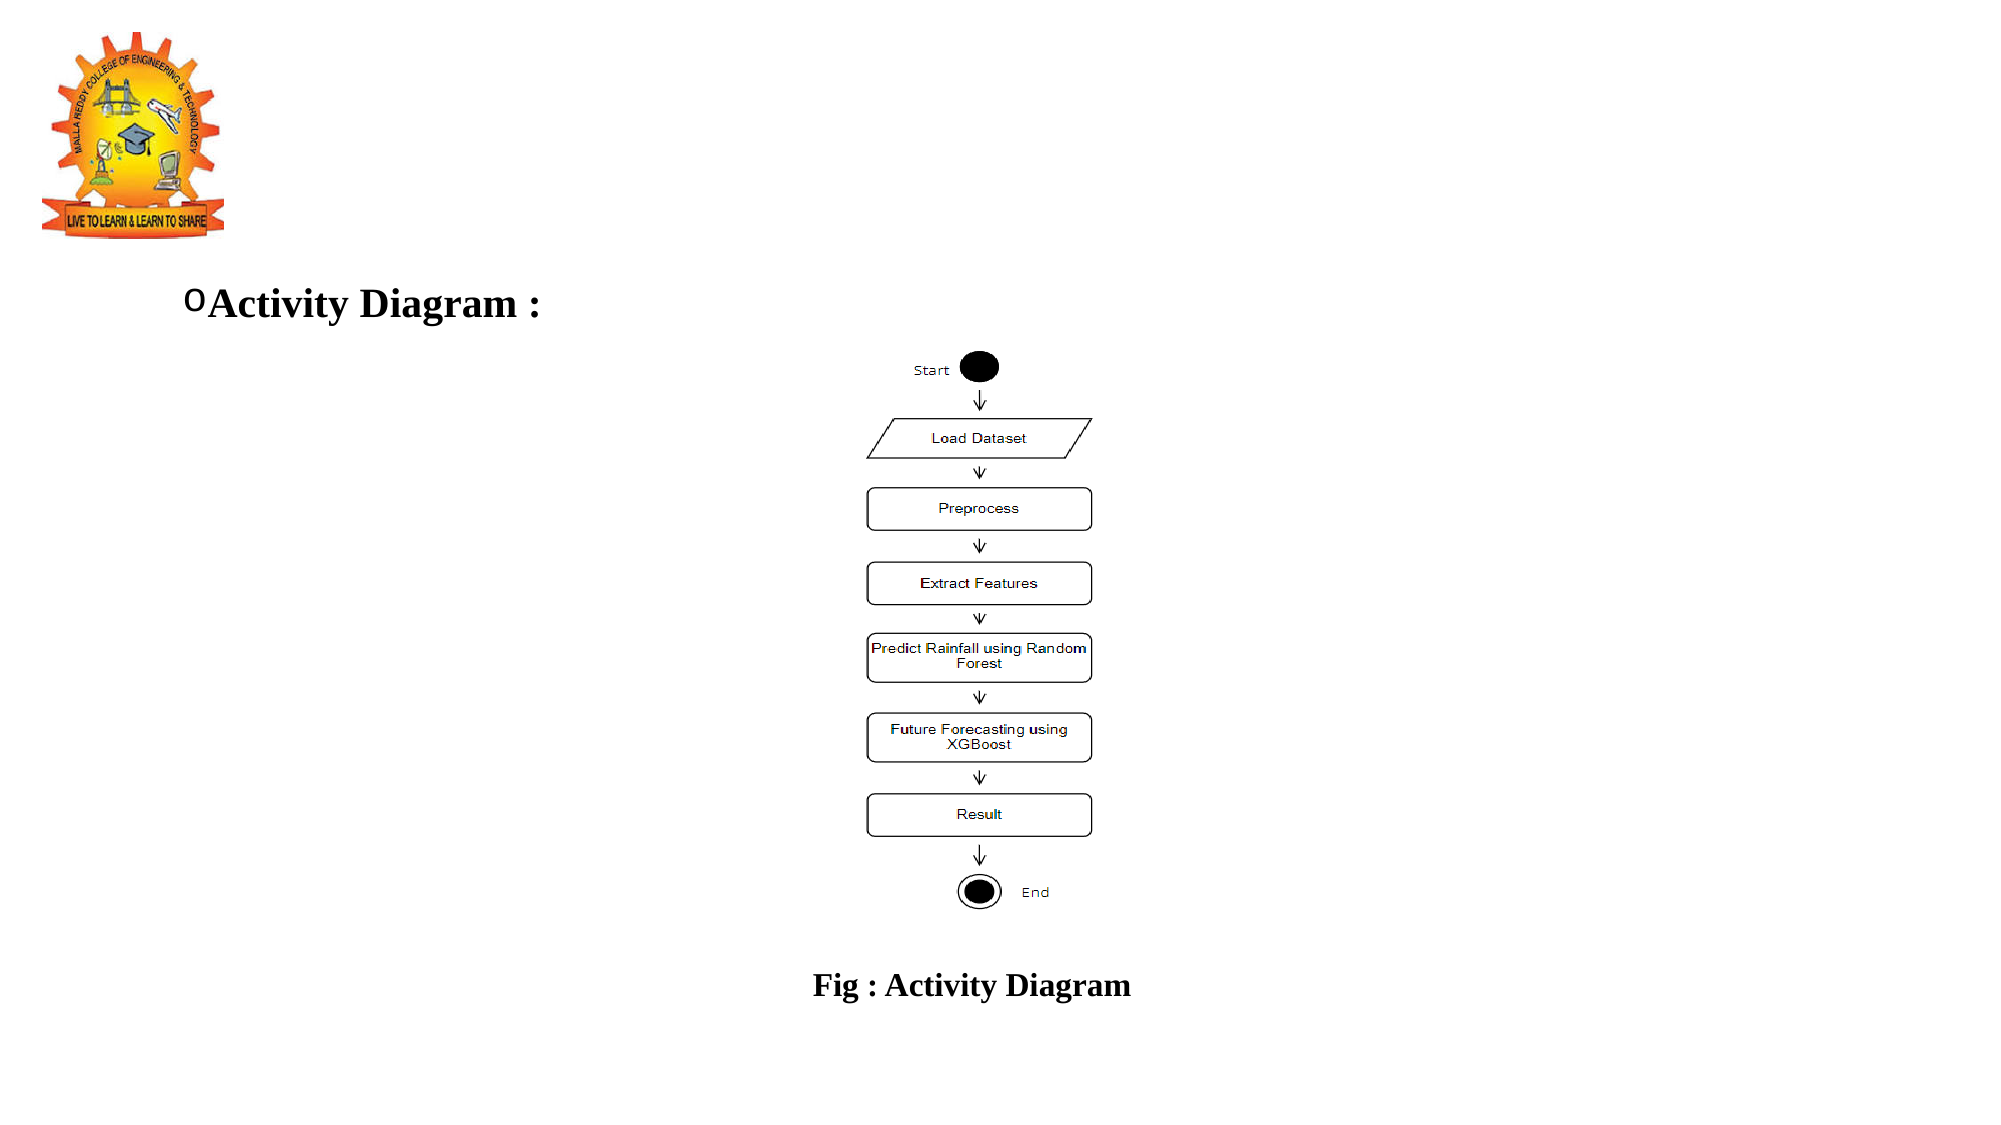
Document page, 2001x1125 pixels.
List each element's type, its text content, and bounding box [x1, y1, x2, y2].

picture [755, 323, 1184, 956]
text_box Activity Diagram : [167, 268, 558, 334]
picture [42, 32, 224, 239]
text_box Fig : Activity Diagram [789, 956, 1147, 1010]
